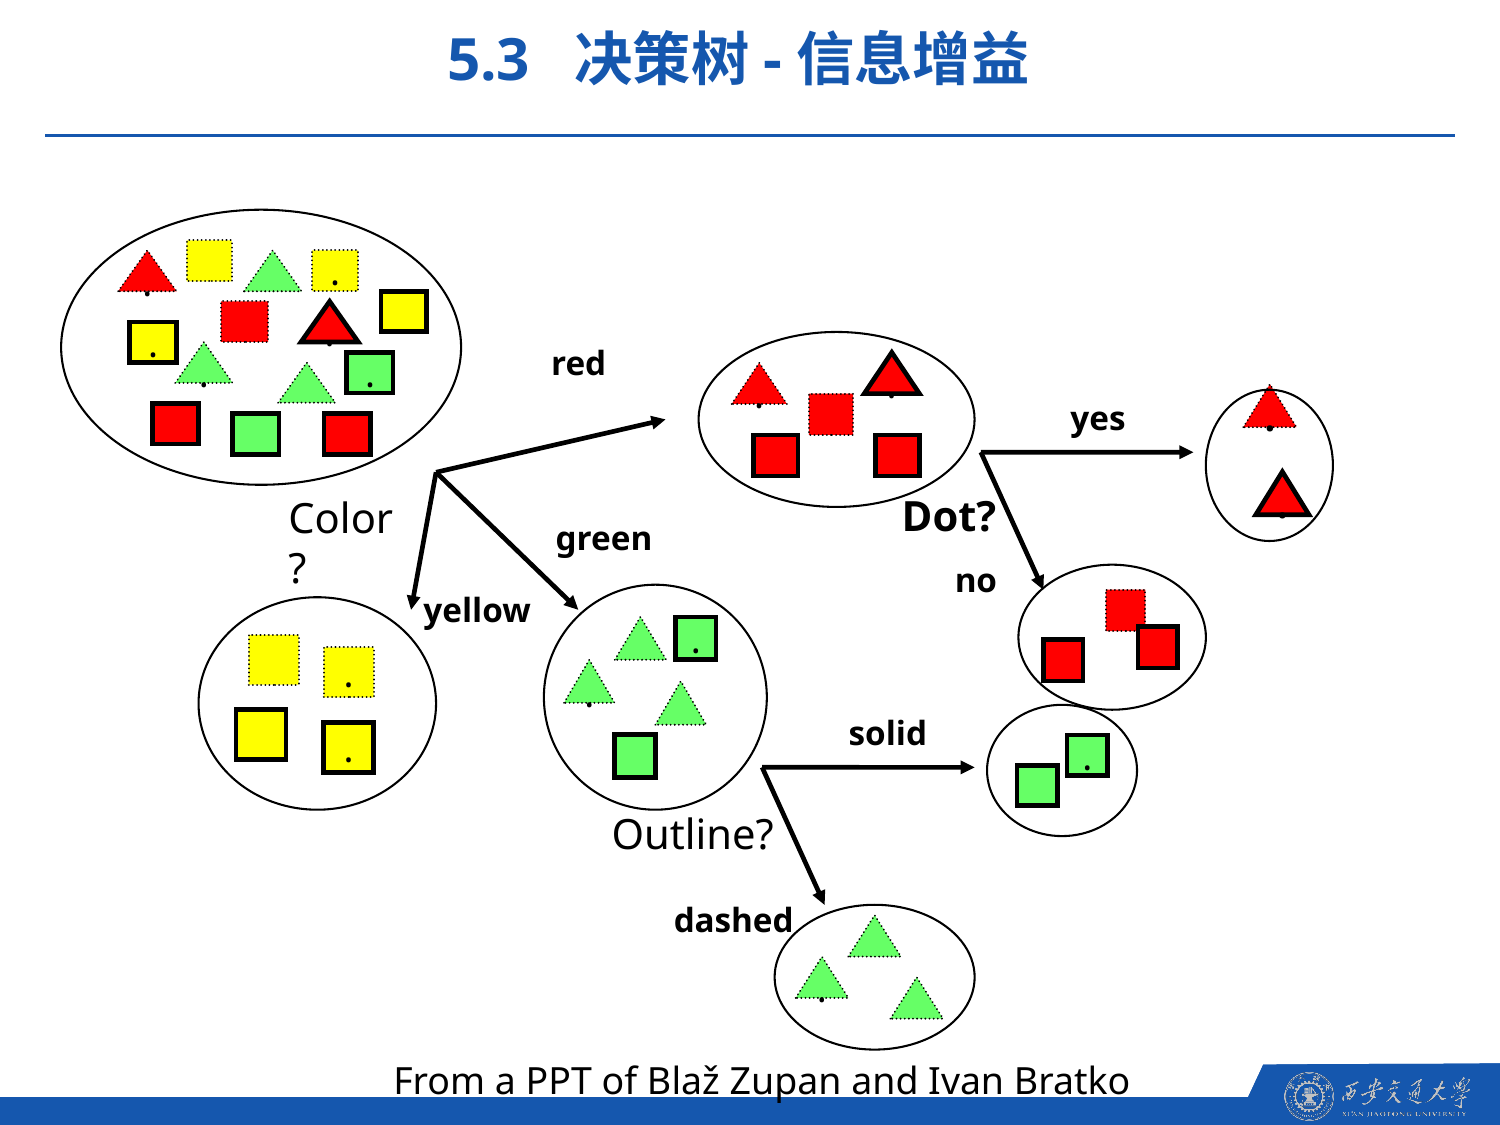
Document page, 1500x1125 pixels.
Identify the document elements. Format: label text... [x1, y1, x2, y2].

text_box Dot? [886, 481, 1012, 547]
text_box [543, 584, 768, 810]
text_box [465, 416, 666, 466]
text_box [772, 761, 975, 774]
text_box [198, 596, 437, 810]
text_box 5.3 决策树-信息增益 [135, 14, 1341, 170]
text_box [774, 904, 975, 1050]
text_box dashed [658, 892, 809, 947]
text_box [60, 209, 462, 485]
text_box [986, 704, 1138, 837]
text_box [980, 446, 1194, 459]
text_box solid [834, 704, 942, 760]
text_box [698, 331, 975, 508]
text_box Color? [273, 494, 413, 595]
text_box [789, 826, 826, 903]
text_box green [540, 509, 667, 565]
text_box [1205, 389, 1333, 542]
text_box no [940, 552, 1012, 607]
text_box [1012, 520, 1044, 589]
text_box red [536, 334, 622, 390]
text_box Outline? [596, 800, 789, 865]
text_box yes [1055, 389, 1141, 445]
text_box [1018, 564, 1206, 707]
text_box From a PPT of Blaž Zupan and Ivan Bratko [378, 1049, 1146, 1110]
text_box yellow [408, 582, 546, 637]
